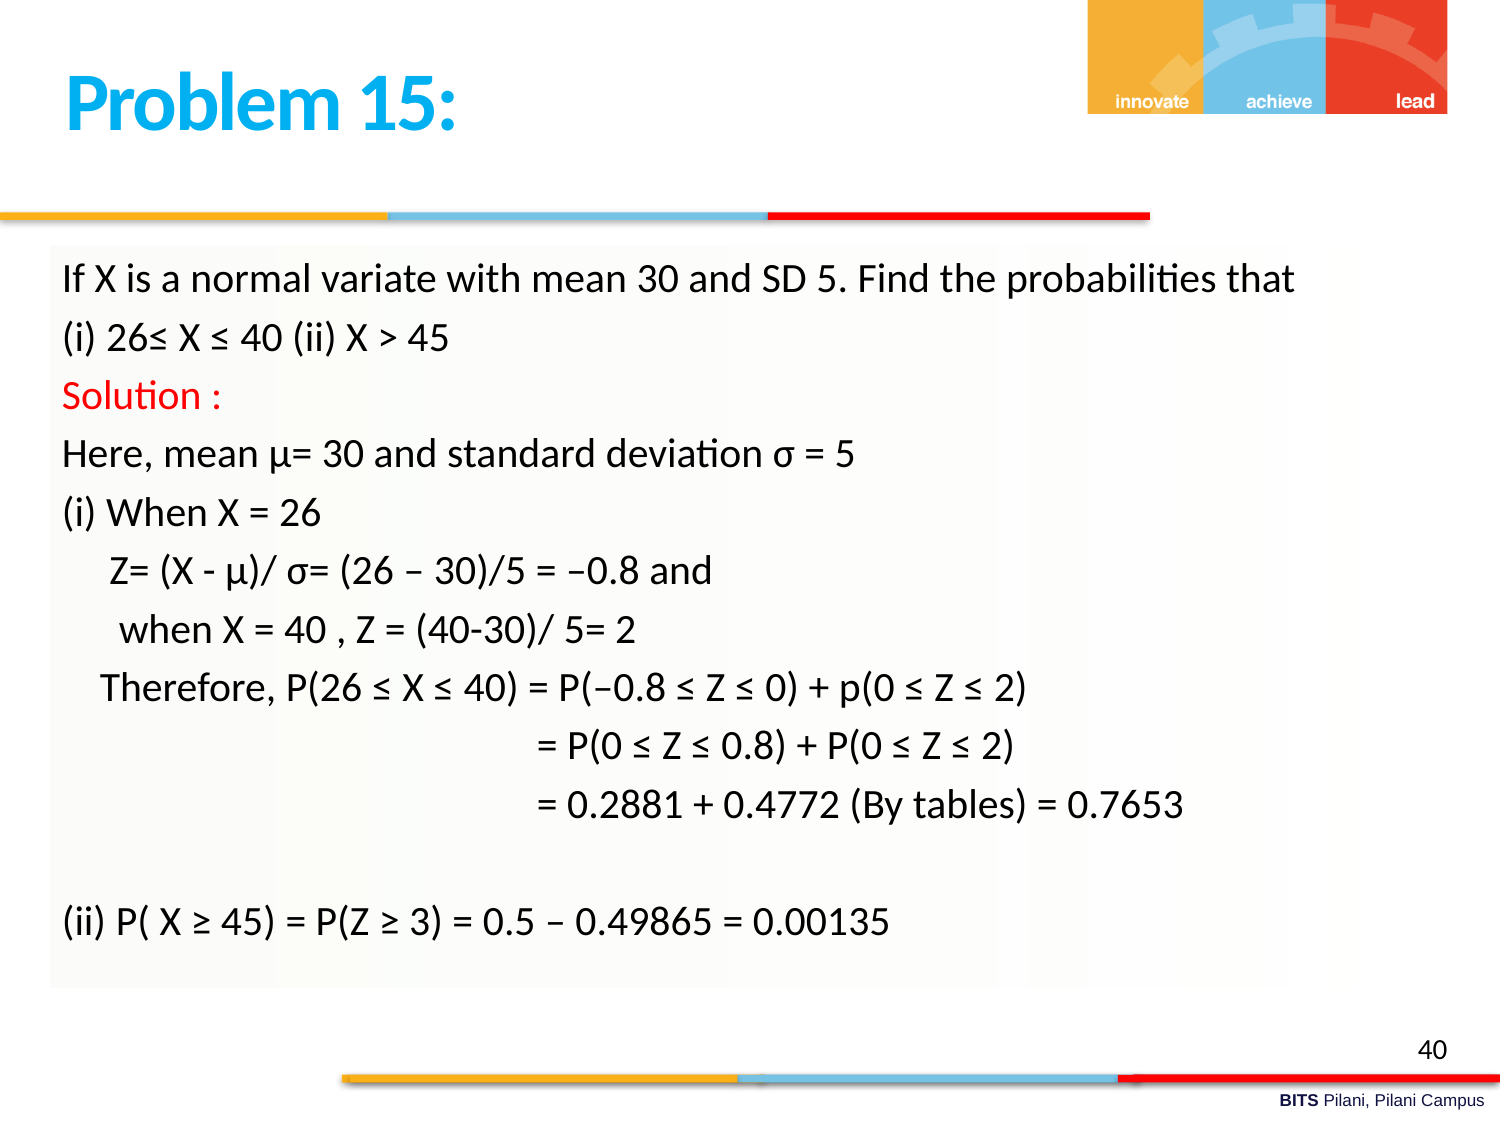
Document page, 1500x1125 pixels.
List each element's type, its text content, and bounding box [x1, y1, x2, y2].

list Problem 15: [50, 24, 1088, 213]
list If X is a normal variate with mean 30 and SD 5. Find the probabilities that (i) 26≤ X ≤ 40 (ii) X > 45 Solution : Here, mean μ= 30 and standard deviation σ = 5 (i) When X = 26 Z= (X - µ)/ σ= (26 – 30)/5 = –0.8 and when X = 40 , Z = (40-30)/ 5= 2 Therefore, P(26 ≤ X ≤ 40) = P(–0.8 ≤ Z ≤ 0) + p(0 ≤ Z ≤ 2) = P(0 ≤ Z ≤ 0.8) + P(0 ≤ Z ≤ 2) = 0.2881 + 0.4772 (By tables) = 0.7653 (ii) P( X ≥ 45) = P(Z ≥ 3) = 0.5 – 0.49865 = 0.00135 [50, 245, 1400, 988]
picture [1087, 0, 1448, 114]
text_box 40 [1387, 1021, 1463, 1075]
